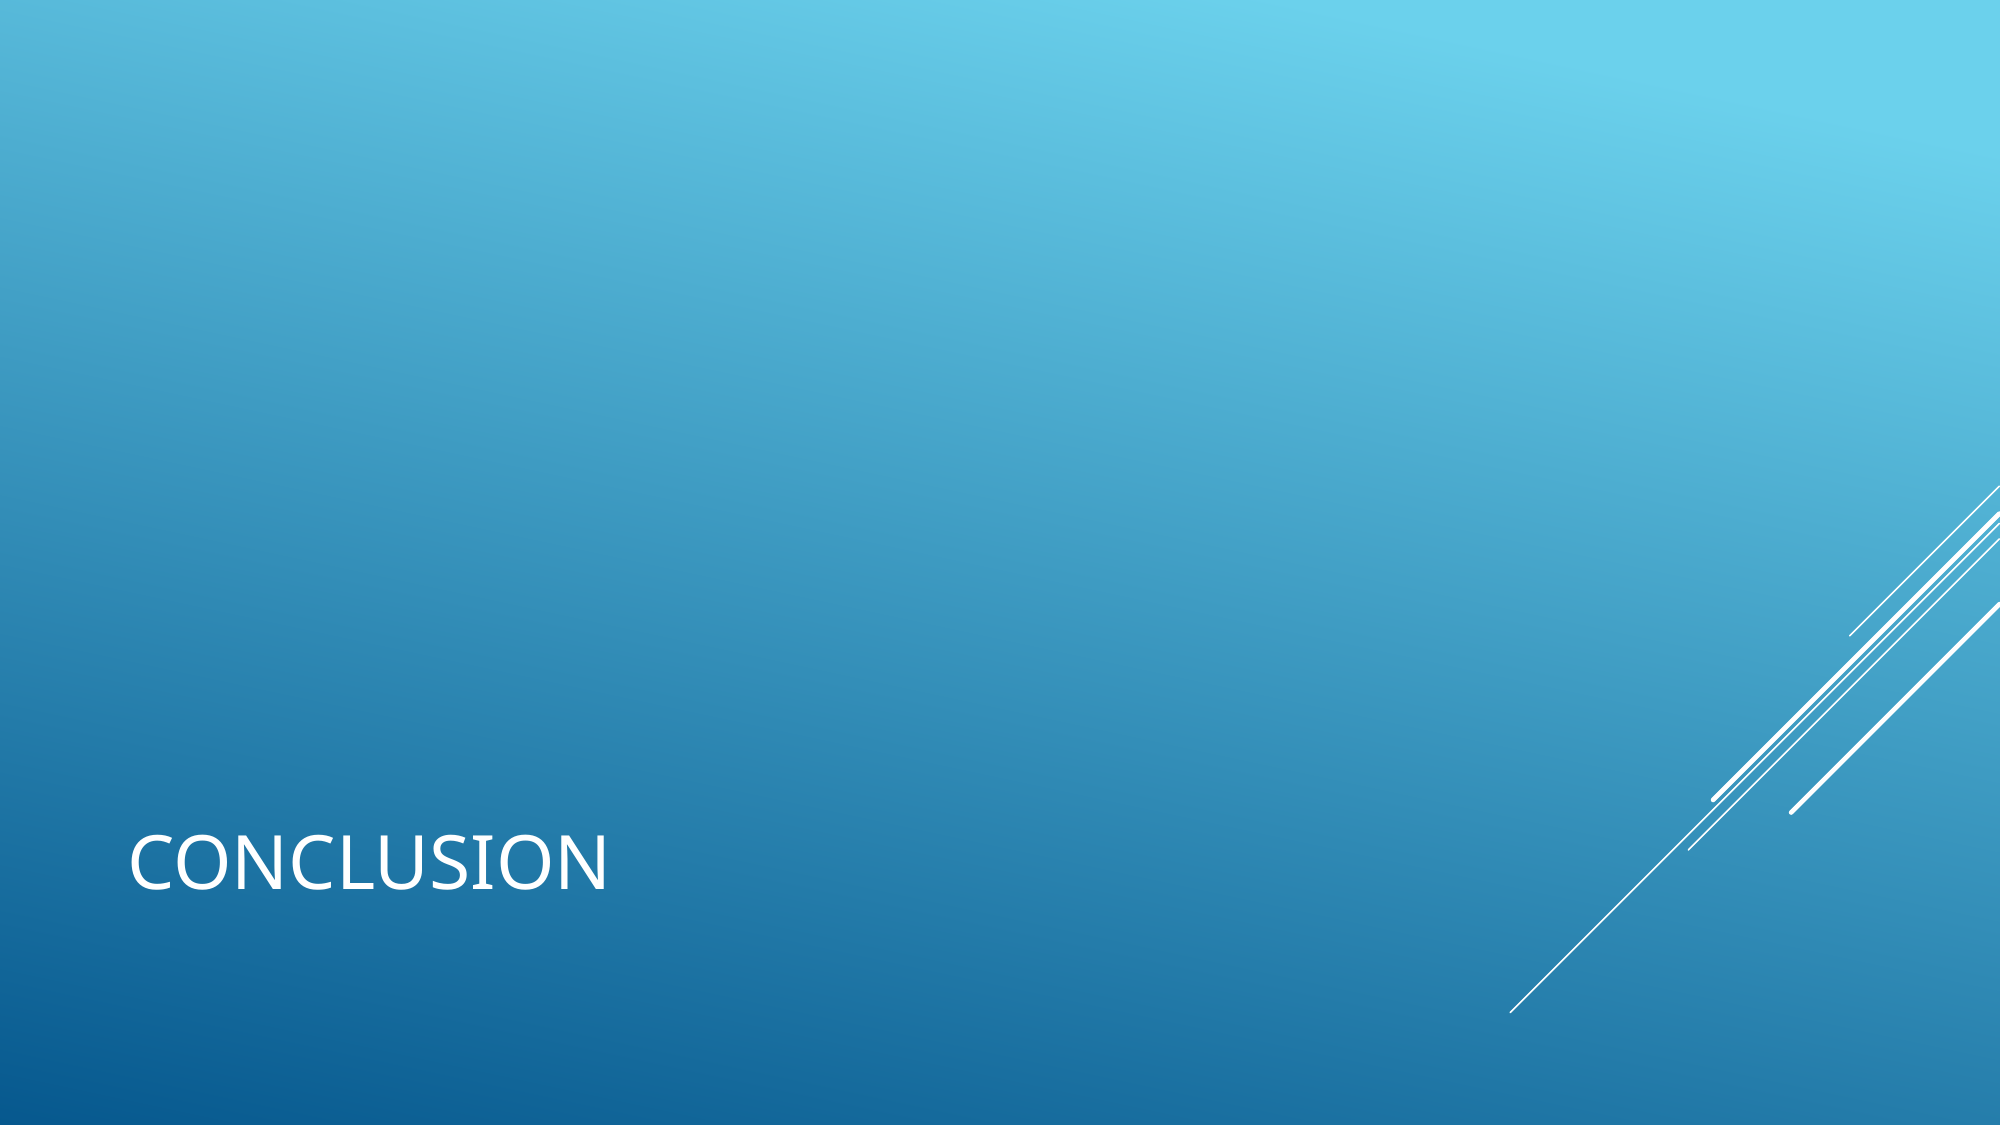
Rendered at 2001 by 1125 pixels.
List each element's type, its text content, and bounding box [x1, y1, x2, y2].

title Conclusion [112, 736, 1513, 984]
